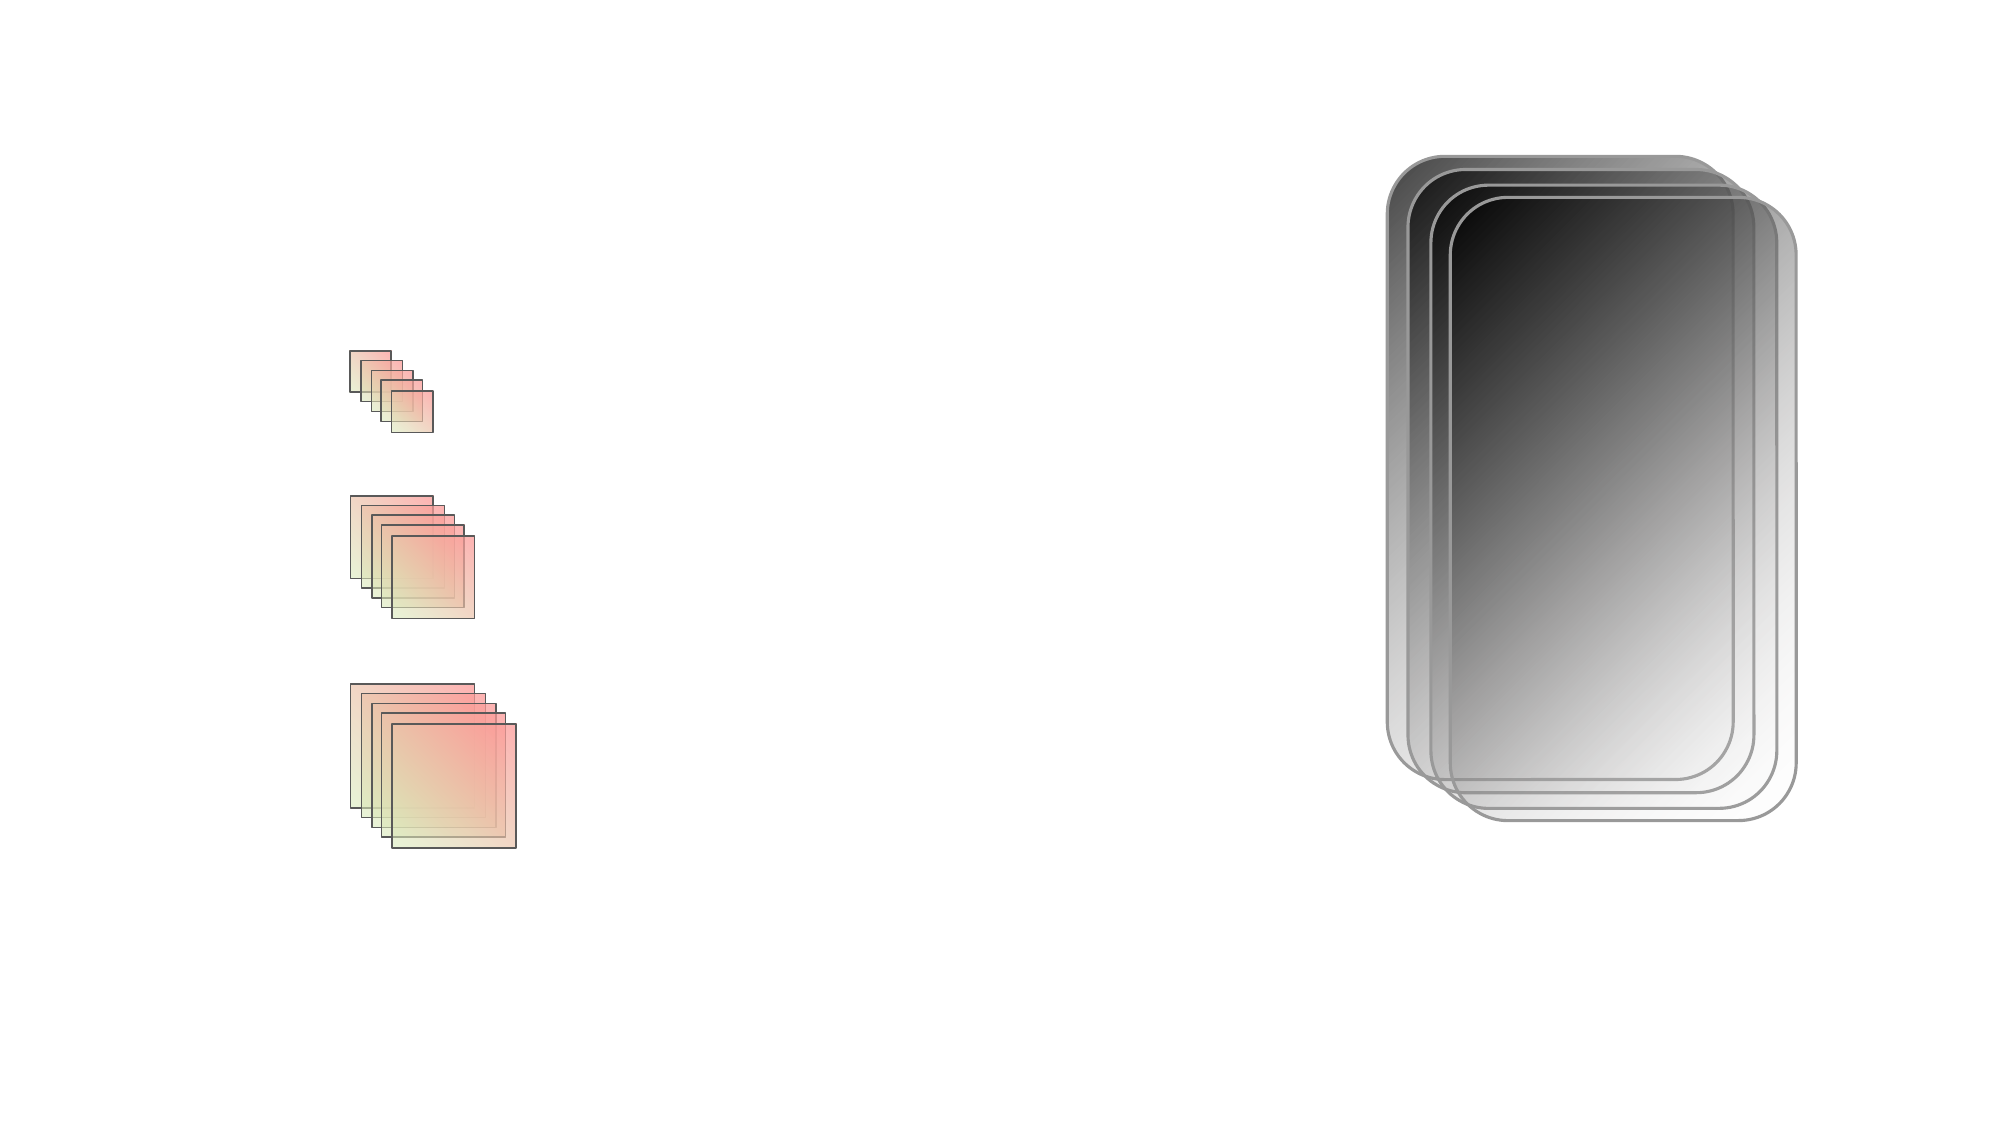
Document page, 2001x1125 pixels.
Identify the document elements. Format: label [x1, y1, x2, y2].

text_box [1387, 156, 1797, 821]
text_box [349, 350, 517, 849]
